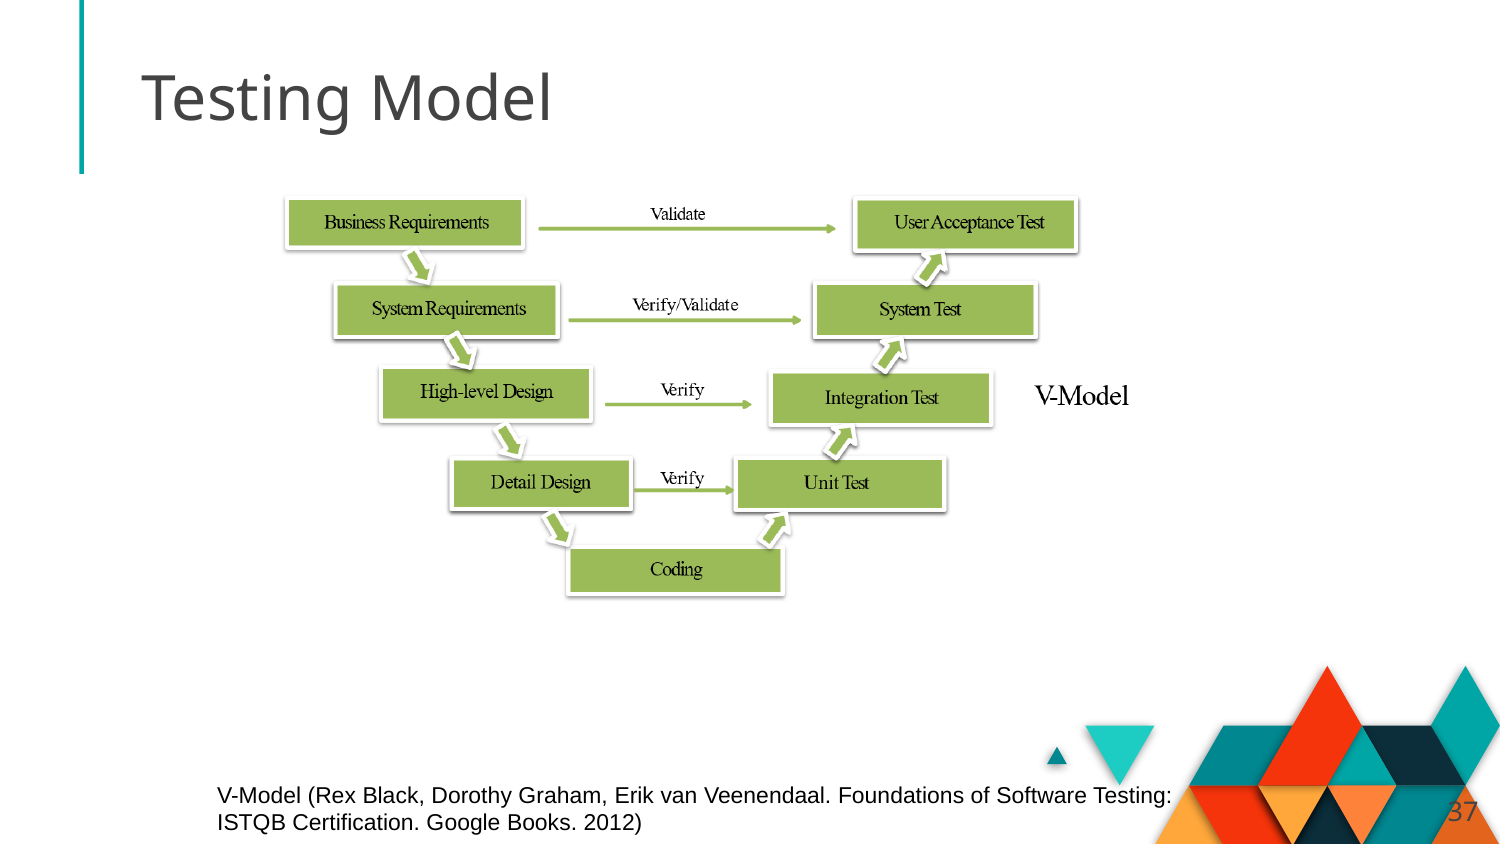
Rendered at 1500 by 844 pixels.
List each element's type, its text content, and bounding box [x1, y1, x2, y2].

title Testing Model [126, 52, 1455, 148]
slide_number 37 [1403, 779, 1494, 844]
picture [238, 171, 1153, 616]
text_box V-Model (Rex Black, Dorothy Graham, Erik van Veenendaal. Foundations of Software Testing: ISTQB Certification. Google Books. 2012) [202, 772, 1231, 843]
